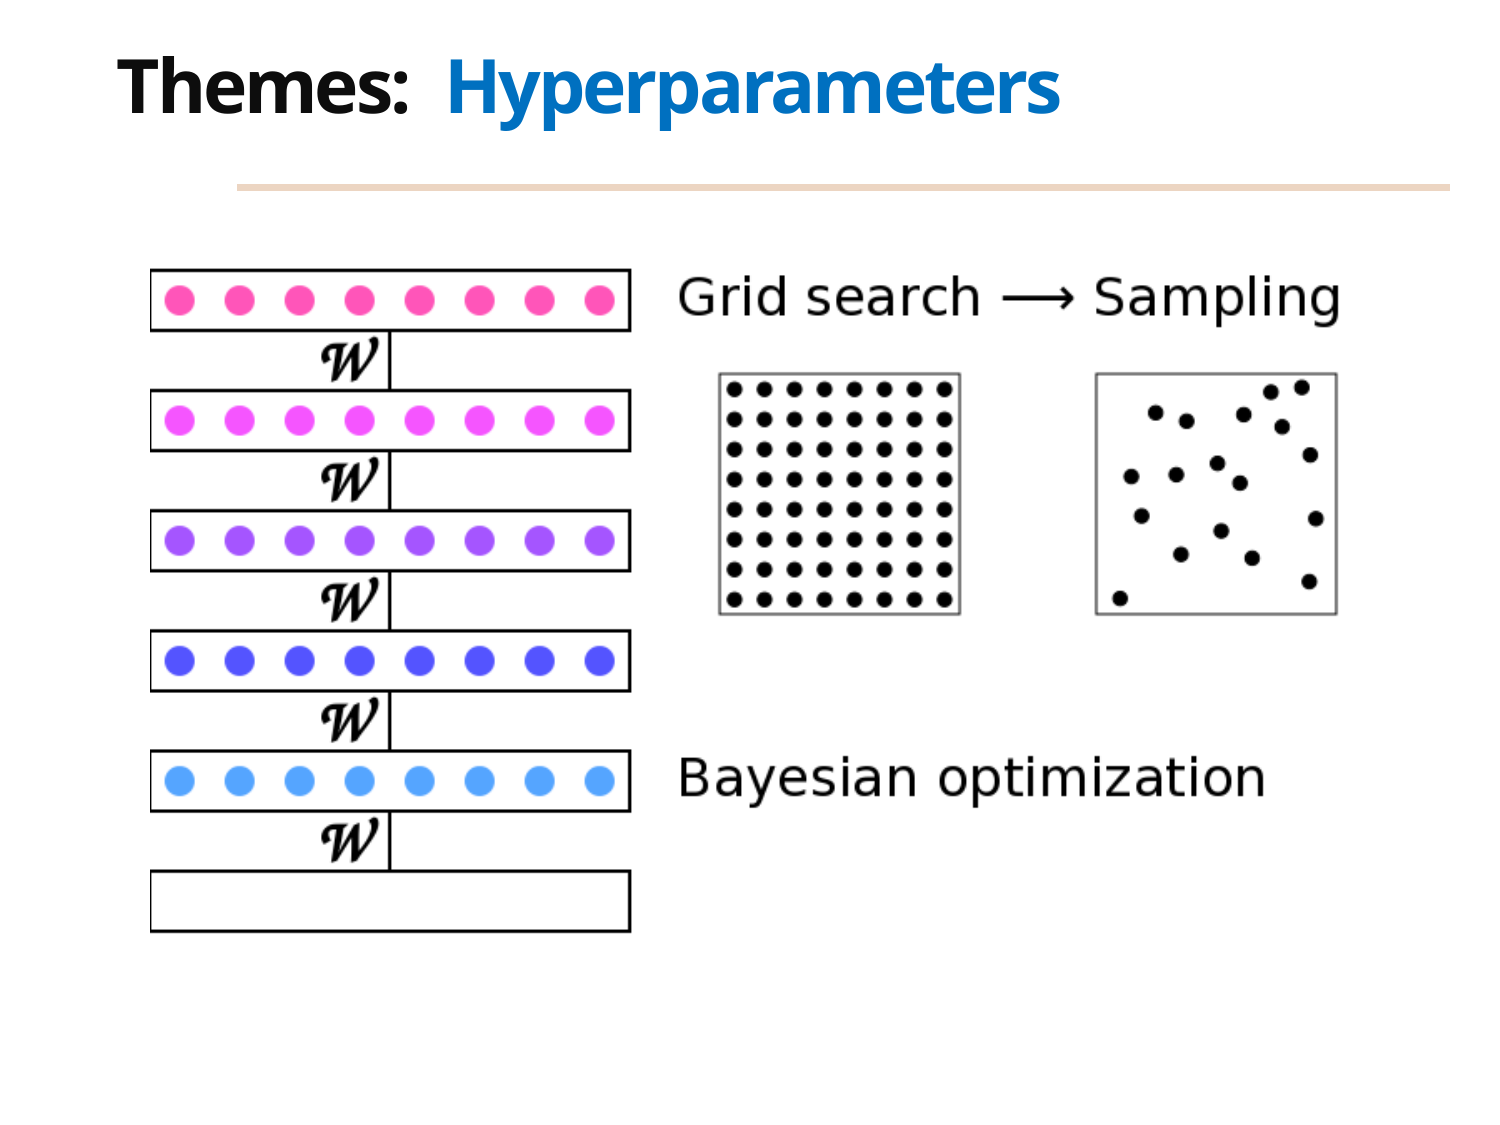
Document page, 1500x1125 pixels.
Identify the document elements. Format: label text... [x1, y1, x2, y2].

title Themes: Hyperparameters [116, 49, 1500, 192]
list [149, 224, 1351, 976]
